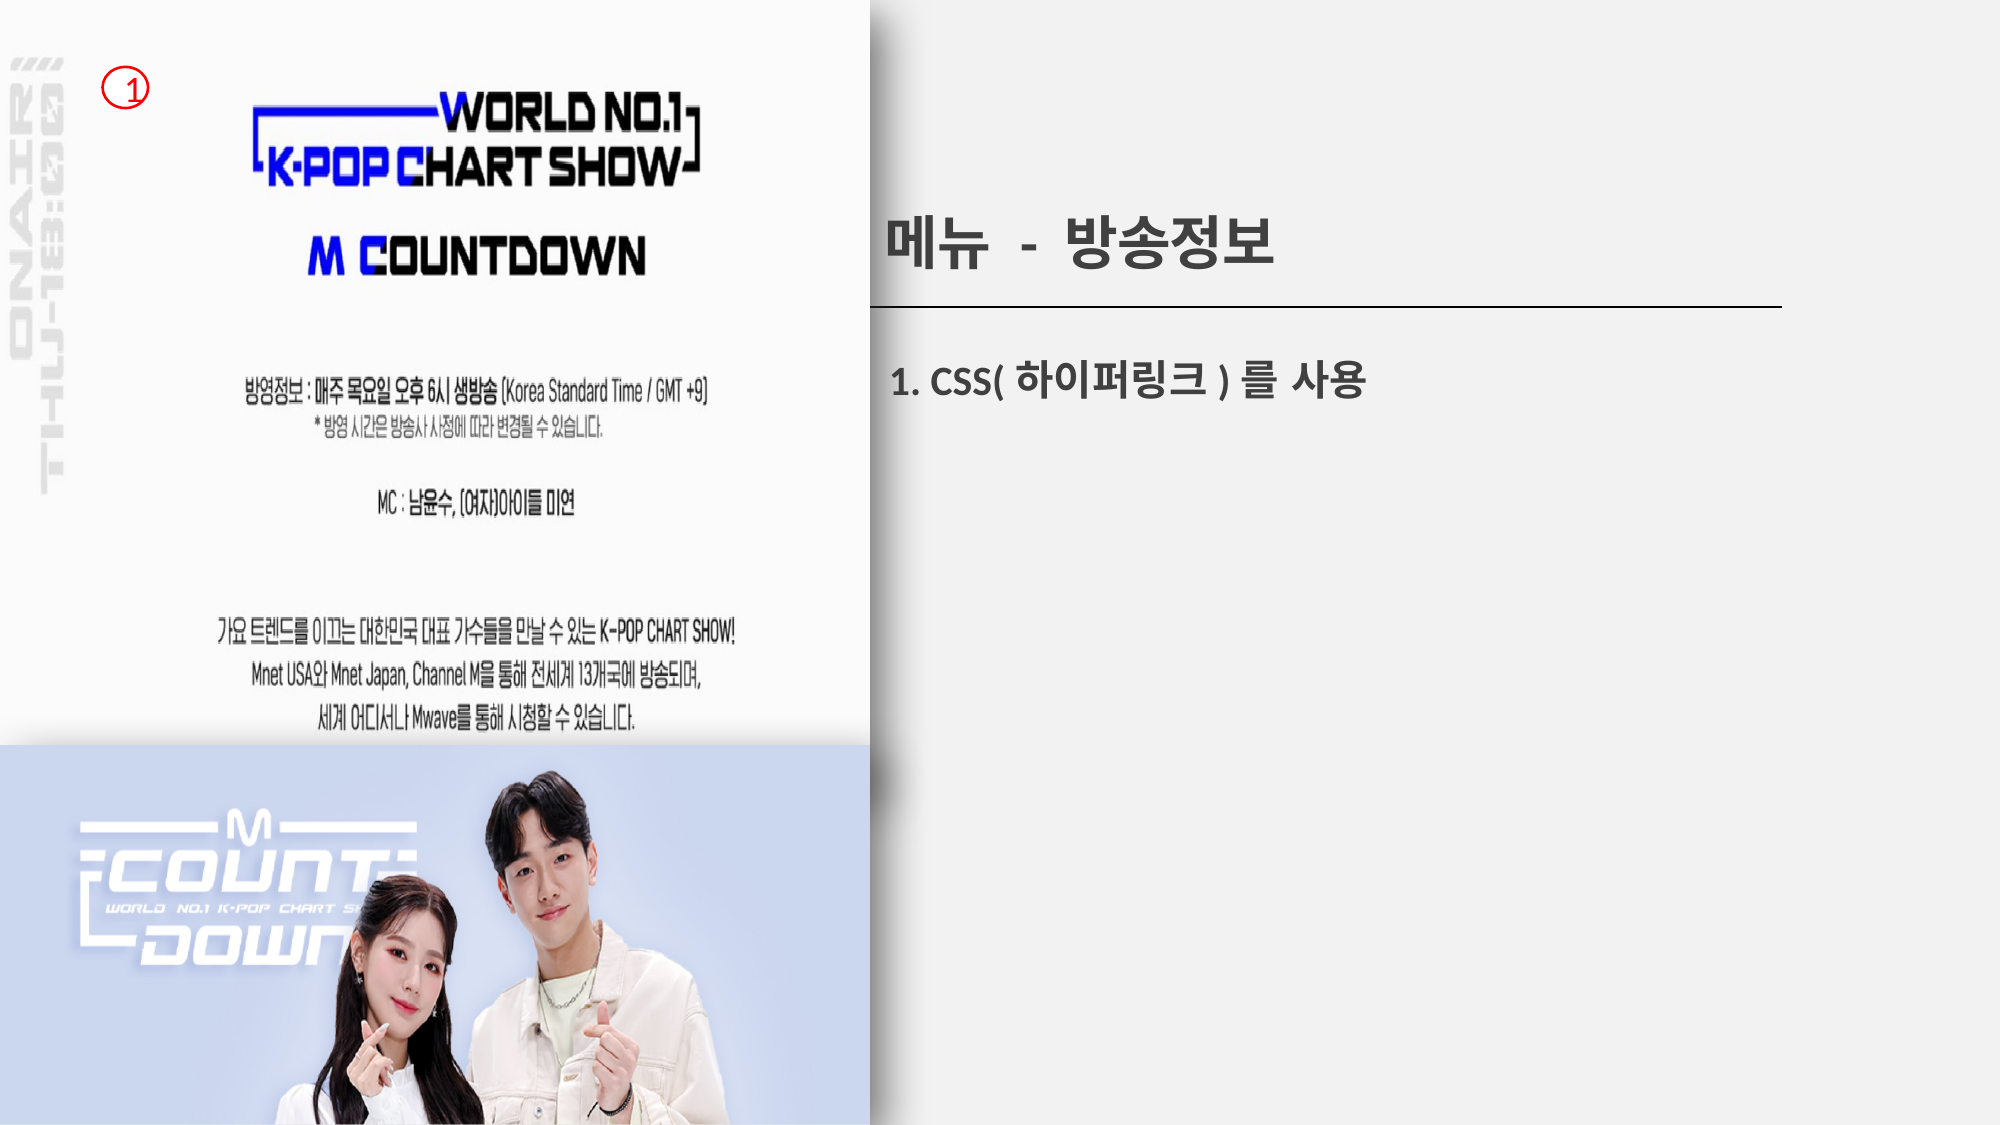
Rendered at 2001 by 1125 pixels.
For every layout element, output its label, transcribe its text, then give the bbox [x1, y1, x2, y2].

list 1. CSS(하이퍼링크)를 사용 [918, 345, 1830, 963]
title 메뉴 - 방송정보 [917, 47, 1830, 285]
picture [0, 0, 871, 1125]
